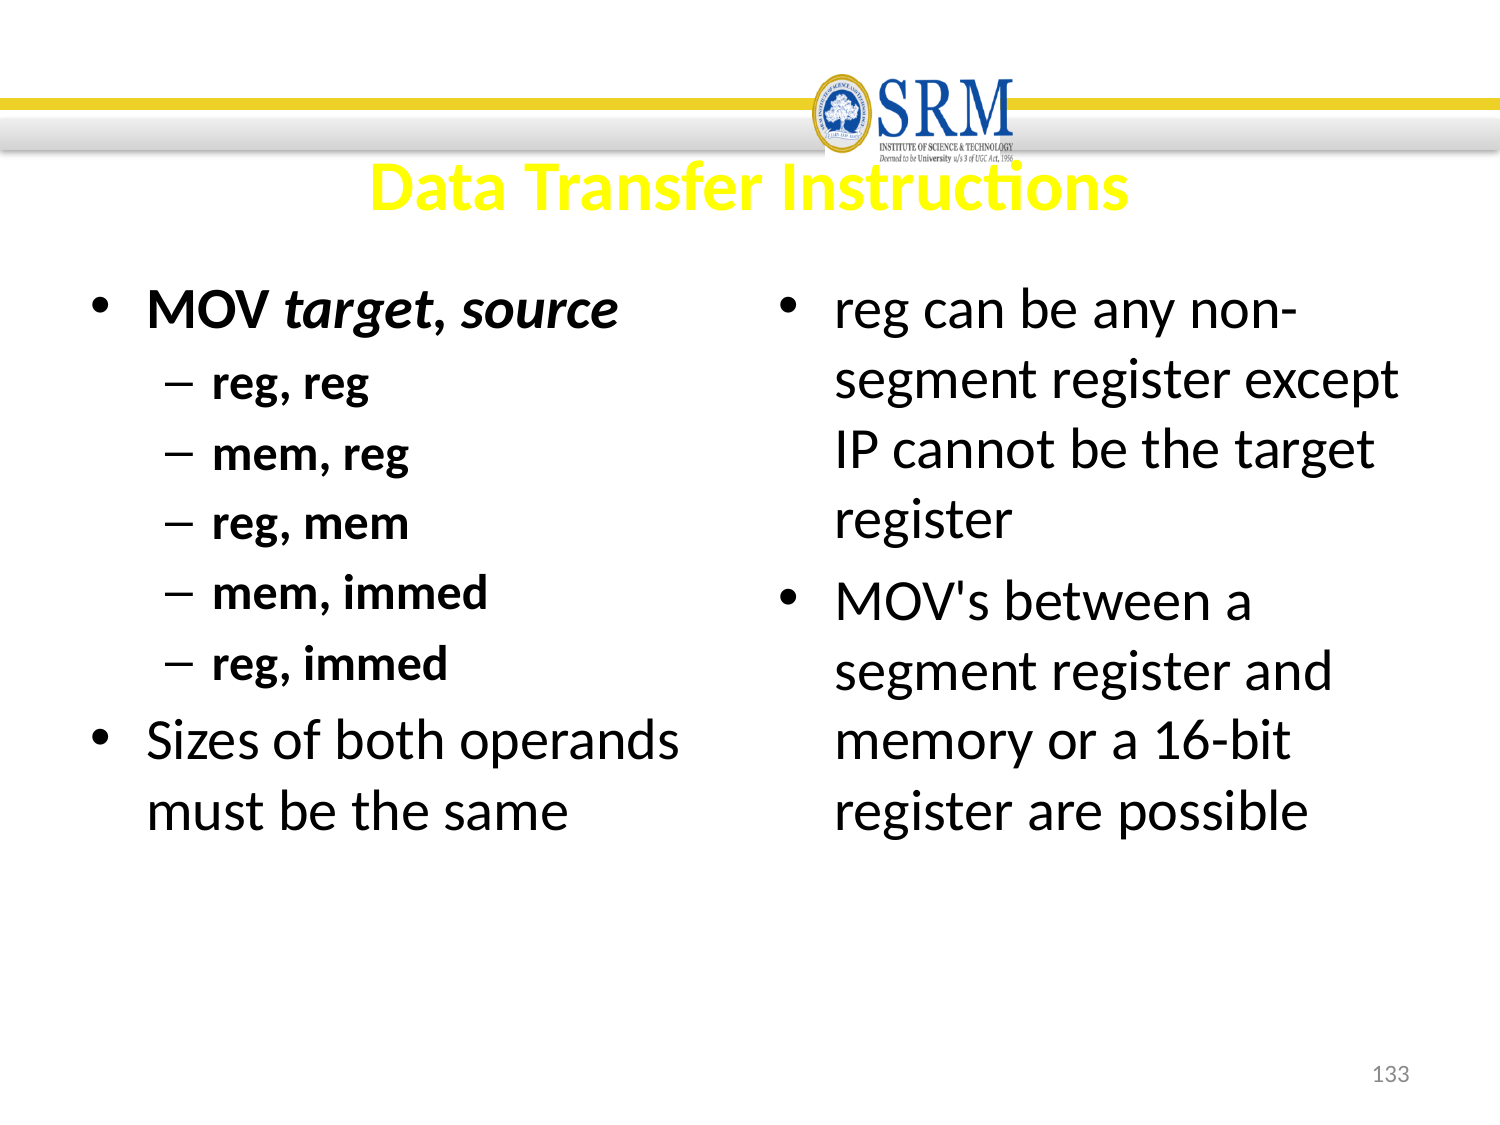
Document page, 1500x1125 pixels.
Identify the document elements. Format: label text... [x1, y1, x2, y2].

title Data Transfer Instructions [75, 45, 1425, 233]
slide_number 133 [1074, 1042, 1425, 1103]
list MOV target, source reg, reg mem, reg reg, mem mem, immed reg, immed Sizes of both operands must be the same [75, 262, 737, 1006]
list reg can be any non-segment register except IP cannot be the target register MOV's between a segment register and memory or a 16-bit register are possible [763, 262, 1425, 1006]
